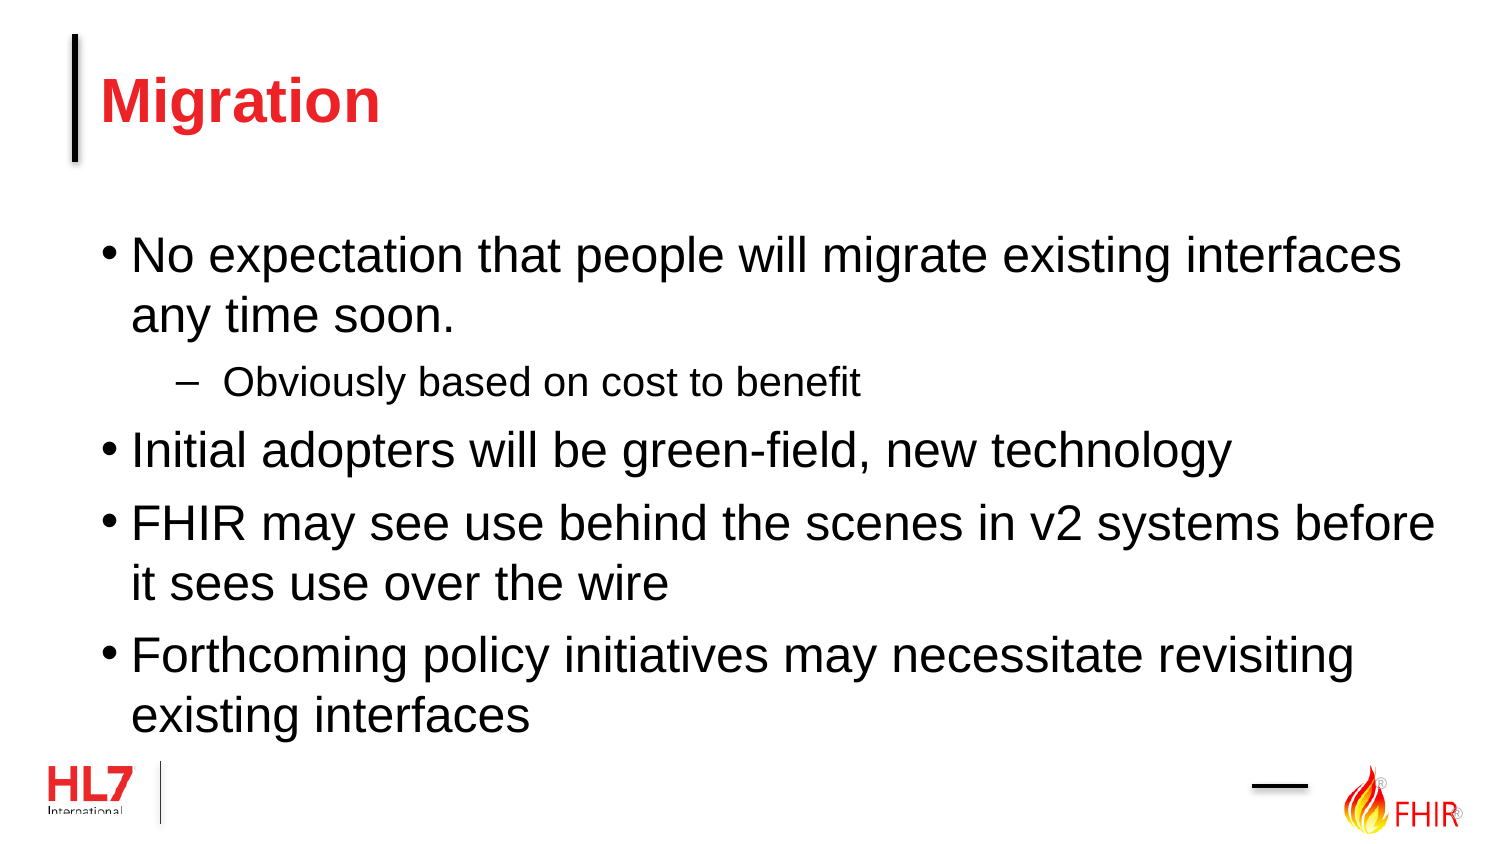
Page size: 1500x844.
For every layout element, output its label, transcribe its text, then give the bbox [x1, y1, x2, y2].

list No expectation that people will migrate existing interfaces any time soon. Obviously based on cost to benefit Initial adopters will be green-field, new technology FHIR may see use behind the scenes in v2 systems before it sees use over the wire Forthcoming policy initiatives may necessitate revisiting existing interfaces [100, 222, 1451, 731]
picture [1339, 760, 1463, 837]
title Migration [100, 33, 1451, 163]
